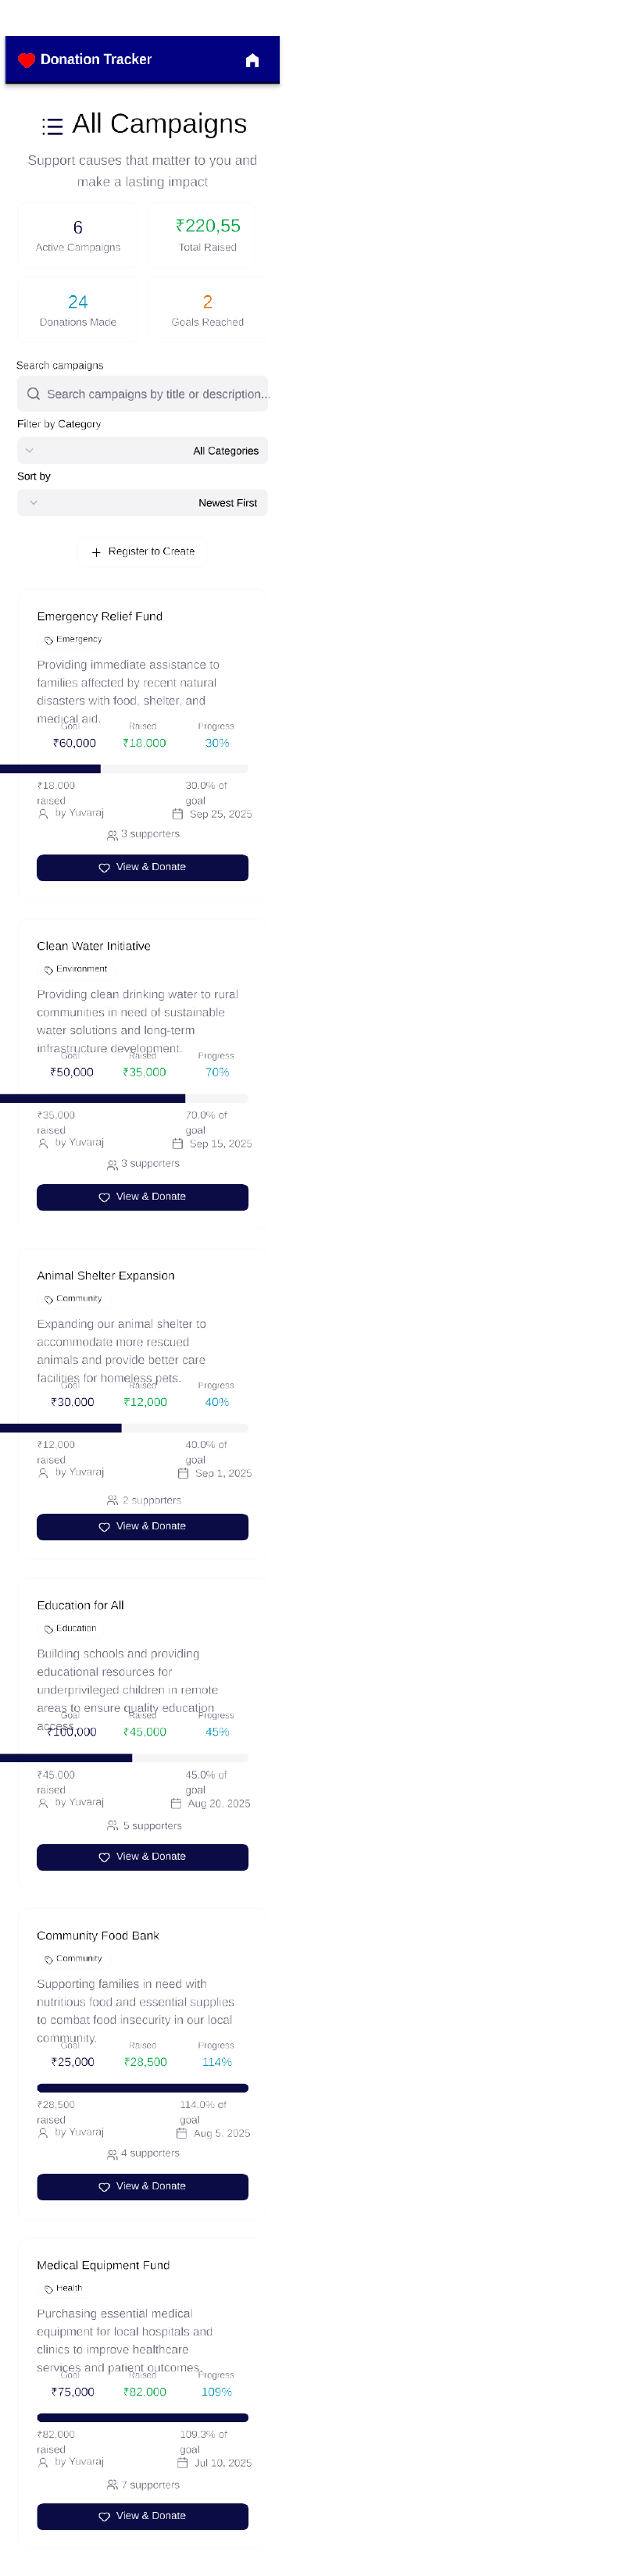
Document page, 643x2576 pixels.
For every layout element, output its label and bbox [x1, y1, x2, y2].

text_box [17, 472, 30, 480]
text_box [40, 472, 51, 482]
picture [16, 202, 138, 268]
text_box [47, 125, 63, 128]
picture [146, 202, 255, 269]
picture [0, 1247, 268, 1561]
picture [17, 419, 101, 430]
picture [16, 361, 270, 412]
picture [16, 1907, 268, 2220]
picture [16, 2237, 268, 2549]
text_box [0, 34, 284, 92]
picture [28, 155, 257, 189]
text_box [16, 489, 268, 517]
picture [77, 537, 208, 568]
picture [16, 276, 138, 343]
picture [0, 918, 268, 1230]
picture [0, 1577, 268, 1890]
picture [0, 587, 268, 901]
picture [16, 436, 268, 464]
picture [72, 112, 246, 138]
picture [146, 276, 268, 343]
text_box [47, 132, 63, 135]
